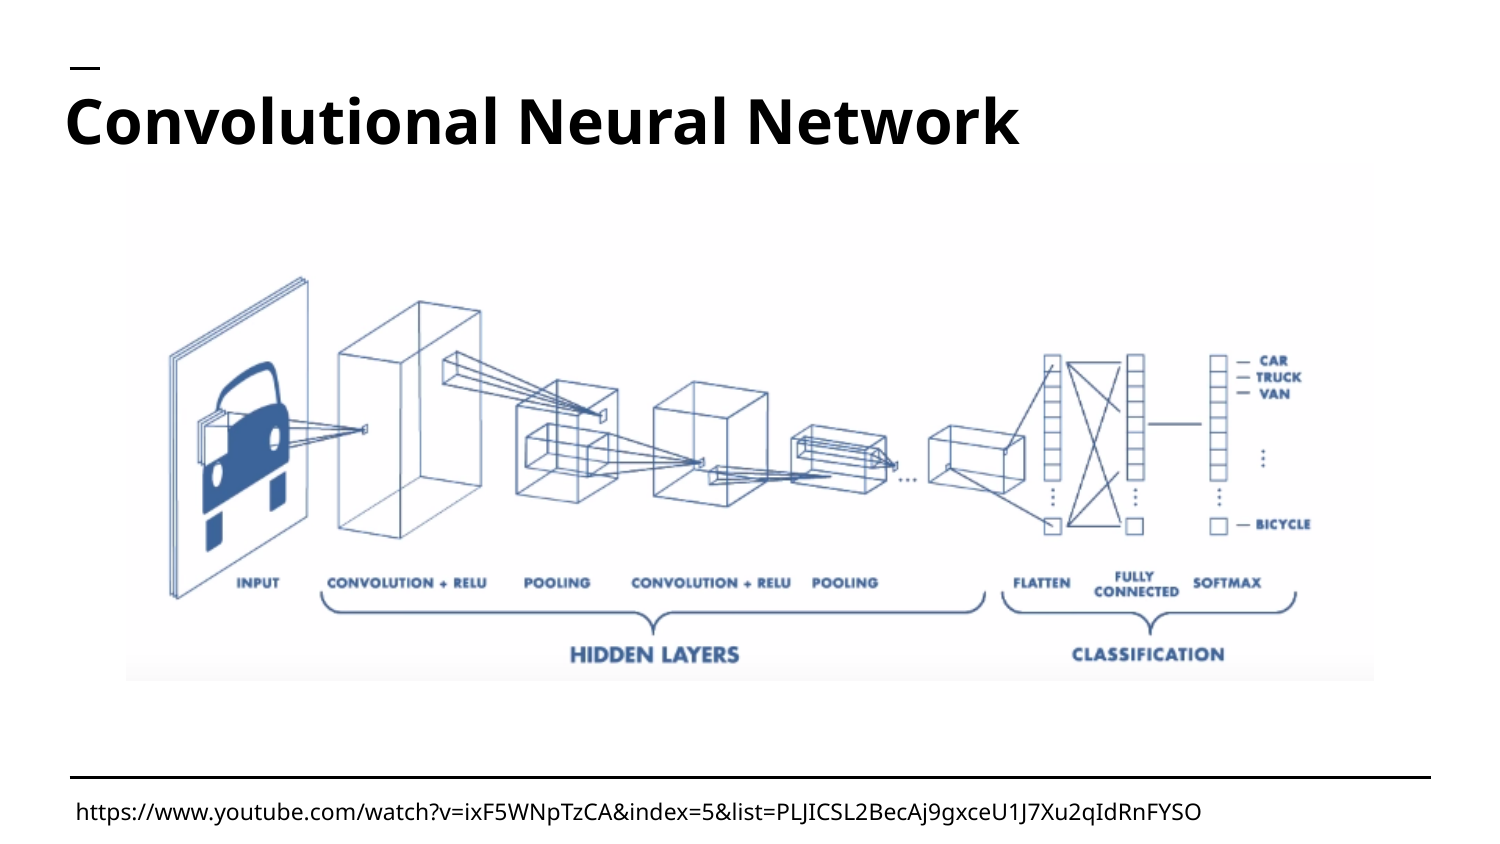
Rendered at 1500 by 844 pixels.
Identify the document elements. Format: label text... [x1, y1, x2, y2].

list https://www.youtube.com/watch?v=ixF5WNpTzCA&index=5&list=PLJICSL2BecAj9gxceU1J7Xu2qIdRnFYSO [60, 779, 1437, 844]
picture [126, 162, 1374, 681]
title Convolutional Neural Network [49, 67, 1448, 173]
